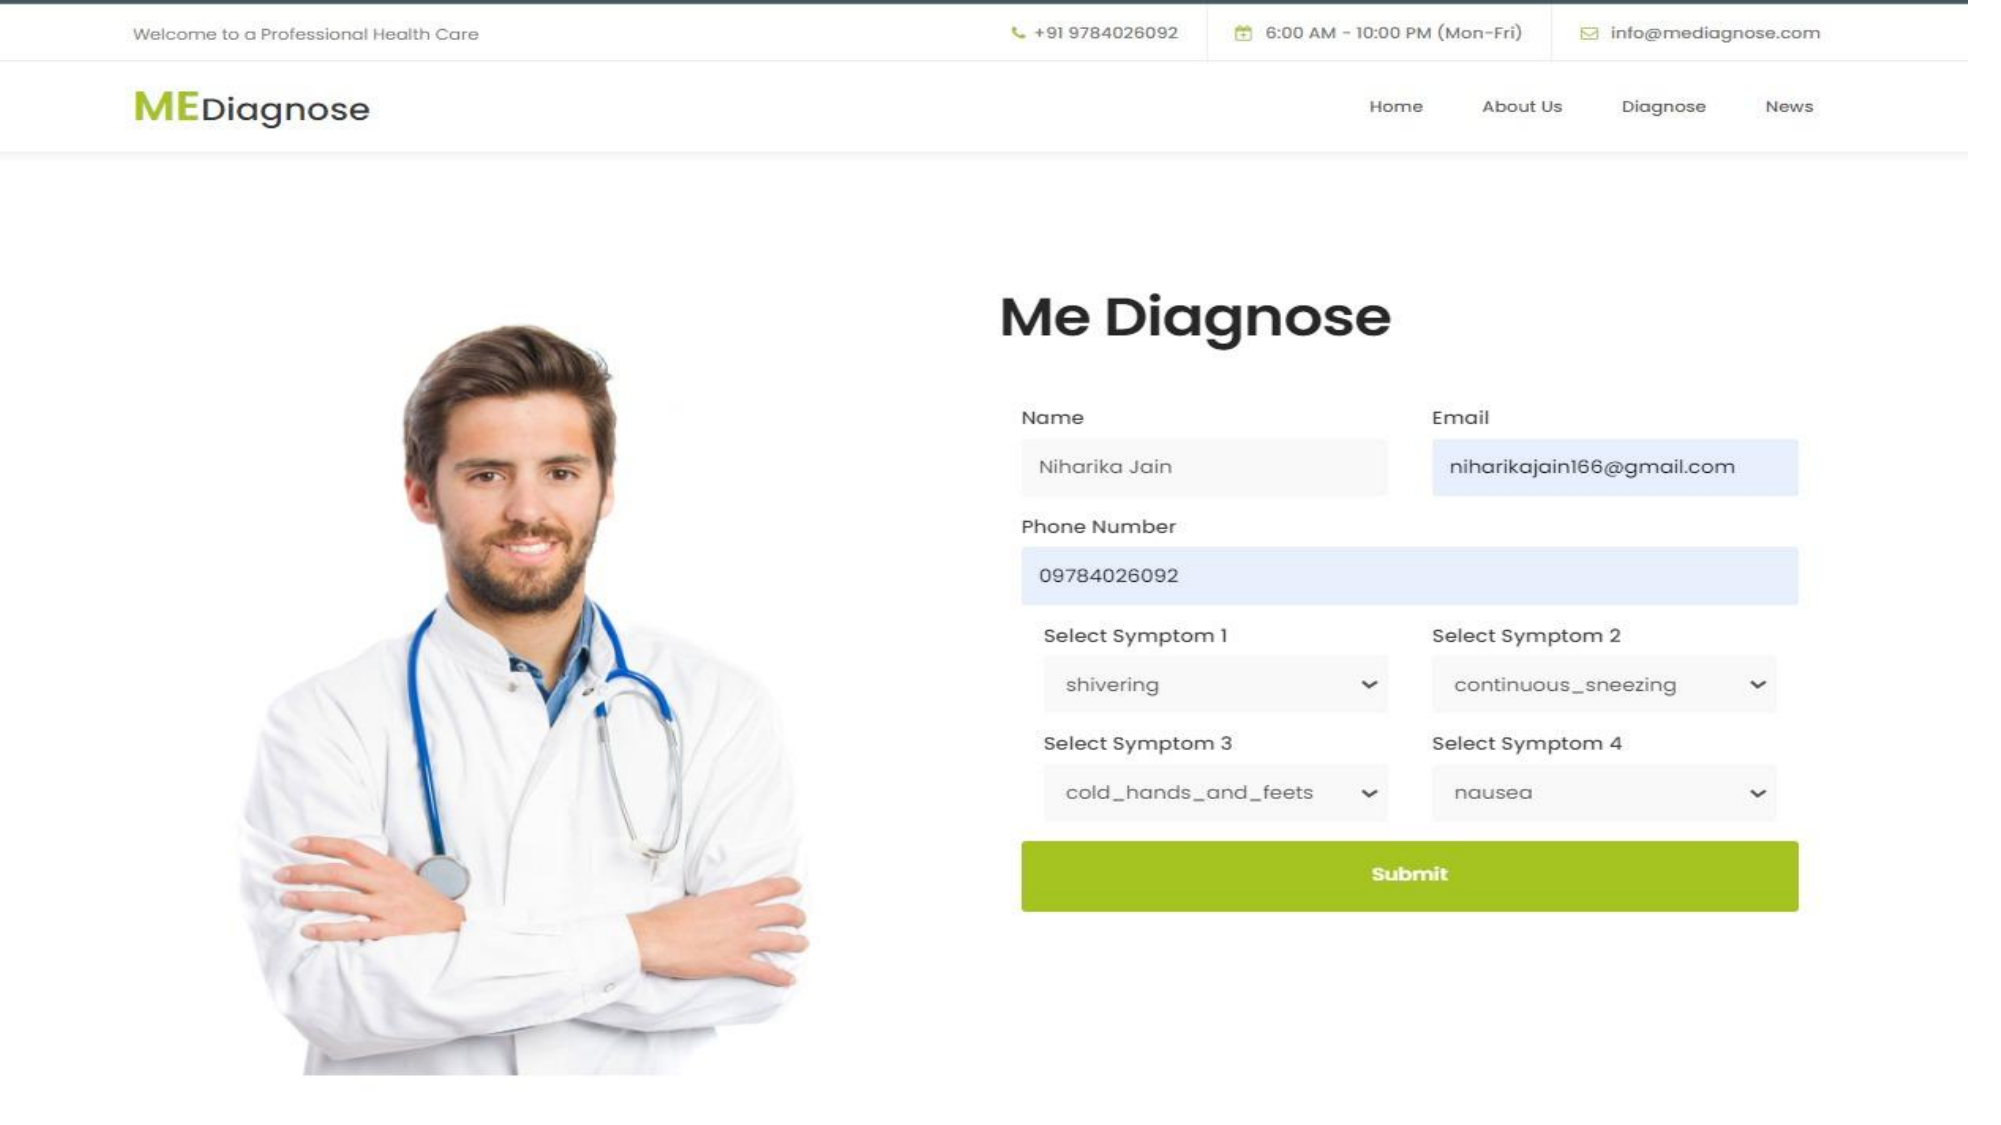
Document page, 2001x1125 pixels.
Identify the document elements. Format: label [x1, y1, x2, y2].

list [0, 0, 1968, 1125]
